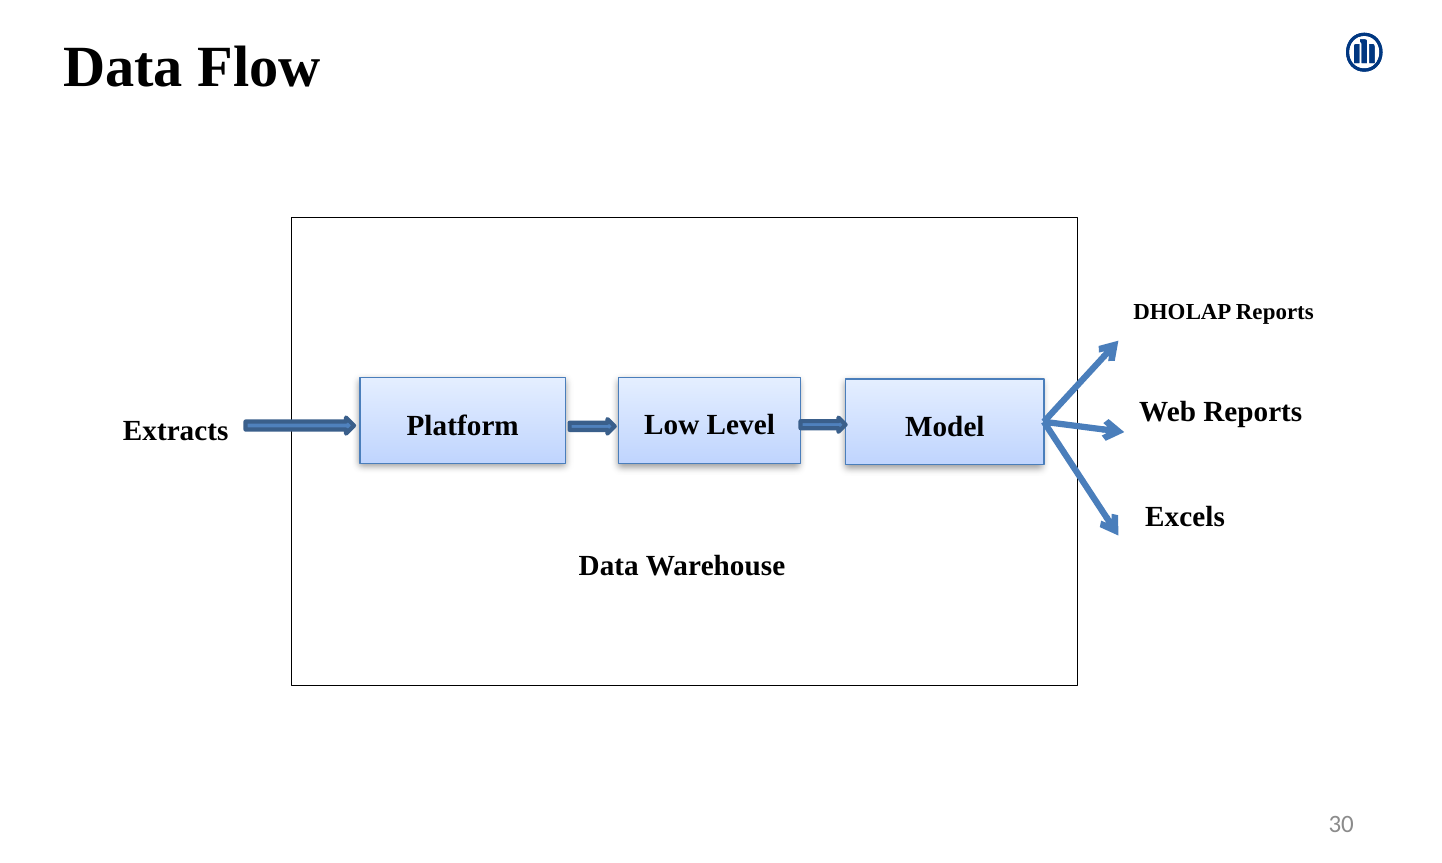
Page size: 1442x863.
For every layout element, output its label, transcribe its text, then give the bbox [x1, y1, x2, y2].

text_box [47, 155, 1384, 744]
text_box Data Flow [48, 20, 821, 106]
slide_number 30 [1032, 799, 1370, 846]
